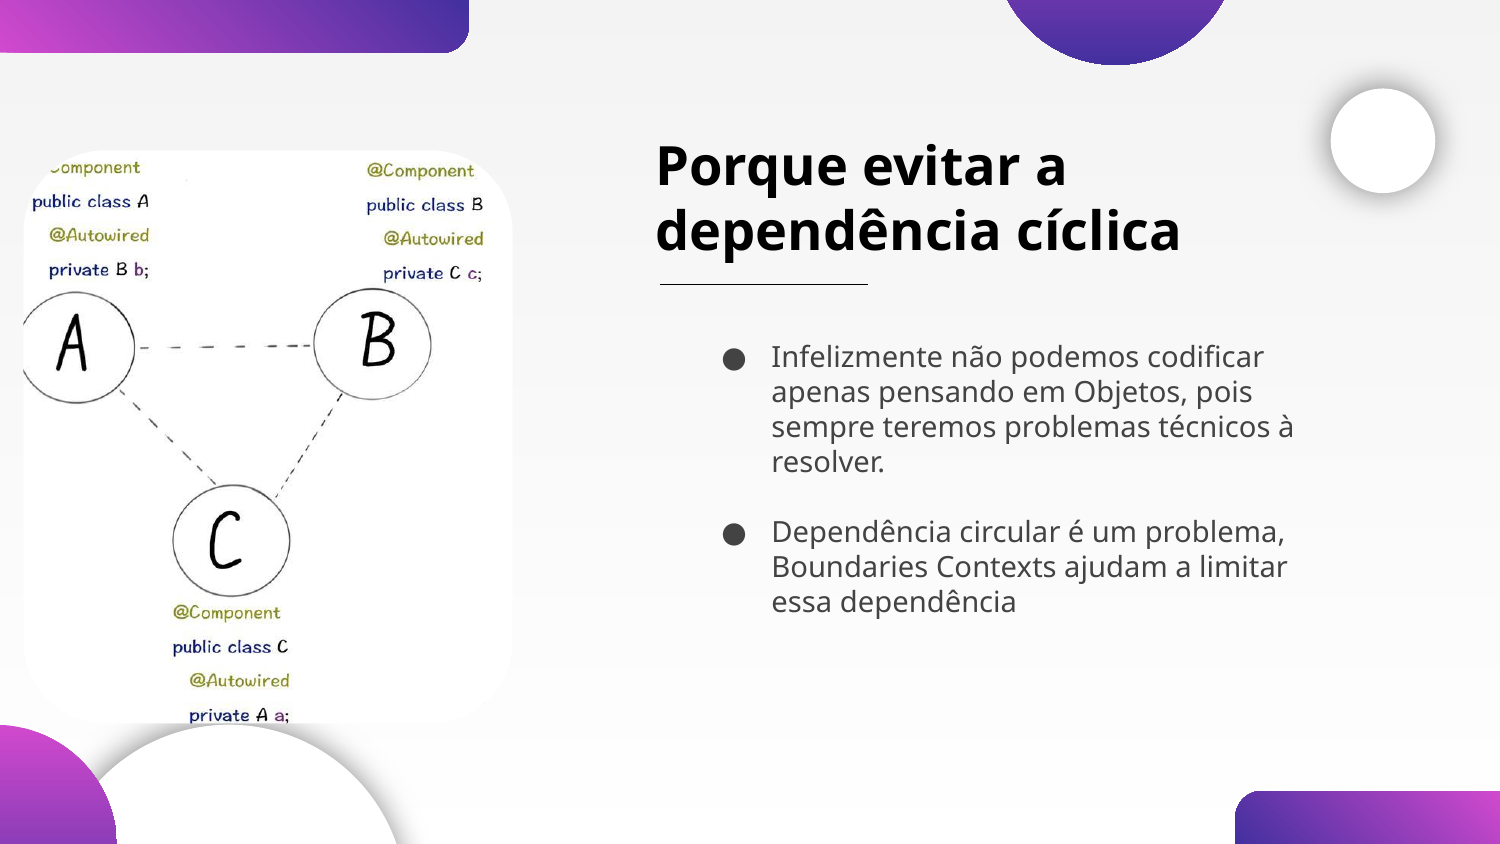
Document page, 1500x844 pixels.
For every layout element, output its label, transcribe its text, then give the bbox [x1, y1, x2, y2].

picture [23, 150, 513, 724]
title Porque evitar a dependência cíclica [640, 83, 1274, 310]
text_box [1330, 88, 1436, 194]
list Infelizmente não podemos codificar apenas pensando em Objetos, pois sempre teremos problemas técnicos à resolver. Dependência circular é um problema, Boundaries Contexts ajudam a limitar essa dependência [681, 323, 1315, 745]
